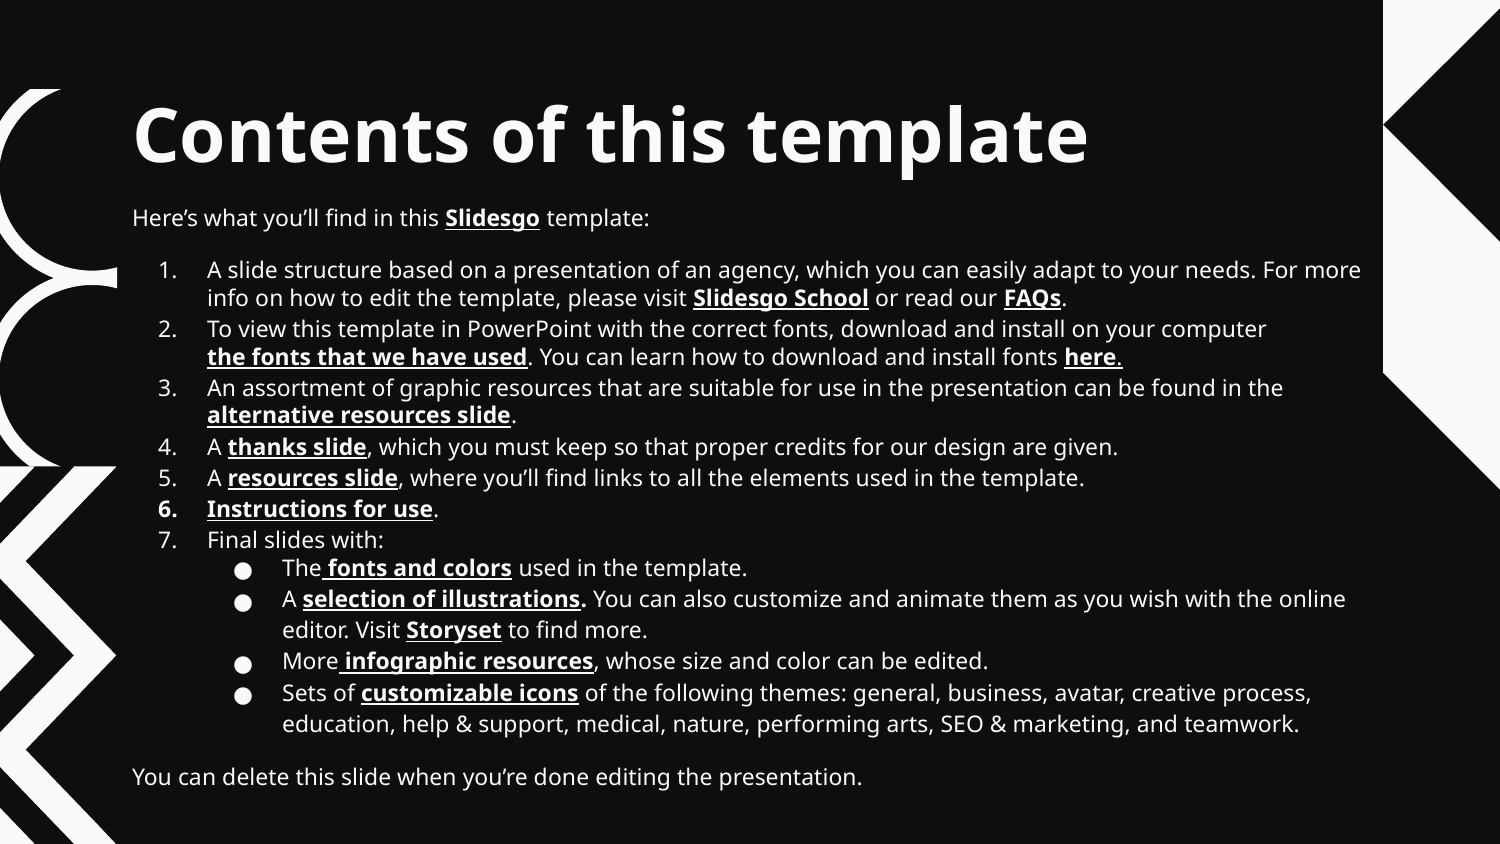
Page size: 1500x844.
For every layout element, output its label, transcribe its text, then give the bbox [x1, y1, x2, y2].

title Contents of this template [116, 72, 1383, 167]
list Here’s what you’ll find in this Slidesgo template: A slide structure based on a presentation of an agency, which you can easily adapt to your needs. For more info on how to edit the template, please visit Slidesgo School or read our FAQs. To view this template in PowerPoint with the correct fonts, download and install on your computer the fonts that we have used. You can learn how to download and install fonts here. An assortment of graphic resources that are suitable for use in the presentation can be found in the alternative resources slide. A thanks slide, which you must keep so that proper credits for our design are given. A resources slide, where you’ll find links to all the elements used in the template. Instructions for use. Final slides with: The fonts and colors used in the template. A selection of illustrations. You can also customize and animate them as you wish with the online editor. Visit Storyset to find more. More infographic resources, whose size and color can be edited. Sets of customizable icons of the following themes: general, business, avatar, creative process, education, help & support, medical, nature, performing arts, SEO & marketing, and teamwork. You can delete this slide when you’re done editing the presentation. [116, 189, 1383, 761]
